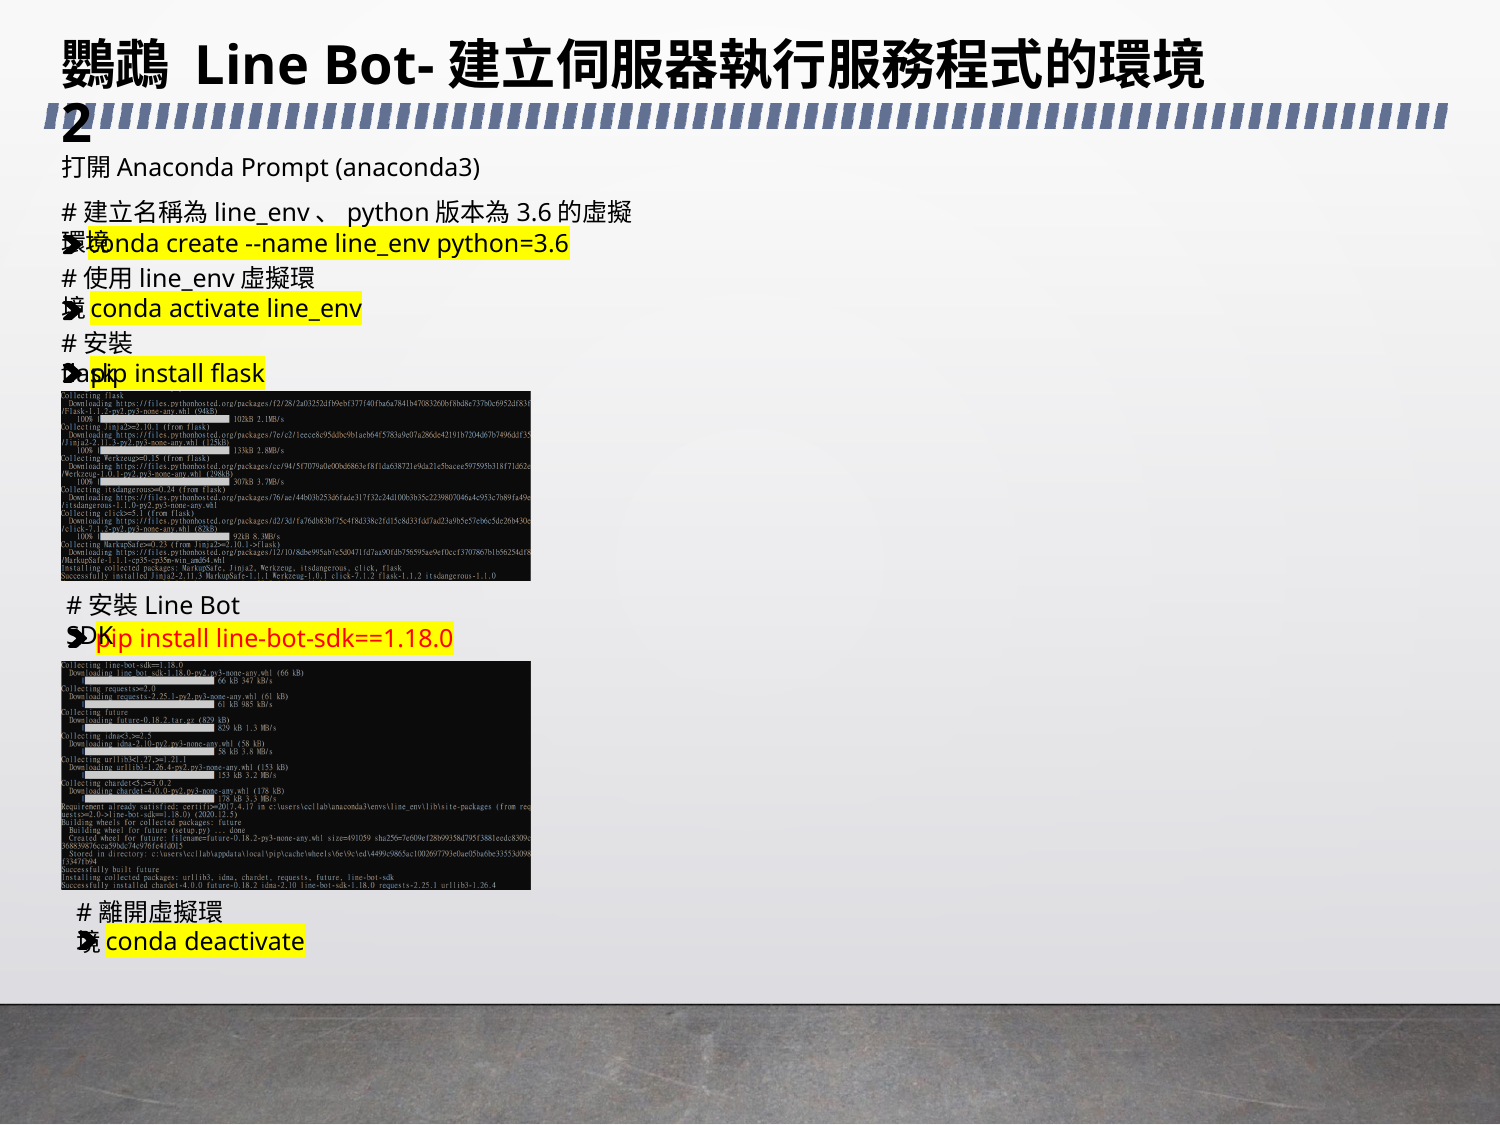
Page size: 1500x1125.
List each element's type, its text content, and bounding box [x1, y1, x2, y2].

text_box conda deactivate [259, 917, 324, 963]
text_box [64, 236, 81, 253]
text_box 打開Anaconda Prompt (anaconda3) [45, 143, 498, 189]
text_box #安裝flask [45, 319, 197, 395]
text_box #安裝Line Bot SDK [51, 582, 300, 657]
text_box conda activate line_env [340, 284, 381, 330]
text_box [69, 630, 86, 647]
text_box pip install flask [197, 349, 281, 389]
picture [60, 661, 531, 890]
text_box #離開虛擬環境 [61, 897, 259, 965]
text_box #建立名稱為line_env、python版本為3.6的虛擬環境 [46, 188, 663, 264]
text_box pip install line-bot-sdk==1.18.0 [80, 615, 485, 660]
text_box [79, 932, 96, 949]
text_box [64, 365, 81, 382]
title 鸚鵡 Line Bot-建立伺服器執行服務程式的環境2 [46, 29, 1245, 203]
text_box [64, 302, 81, 319]
text_box #使用line_env虛擬環境 [46, 255, 340, 331]
picture [41, 103, 46, 129]
picture [0, 1004, 1500, 1124]
picture [1245, 103, 1451, 129]
picture [60, 390, 531, 581]
